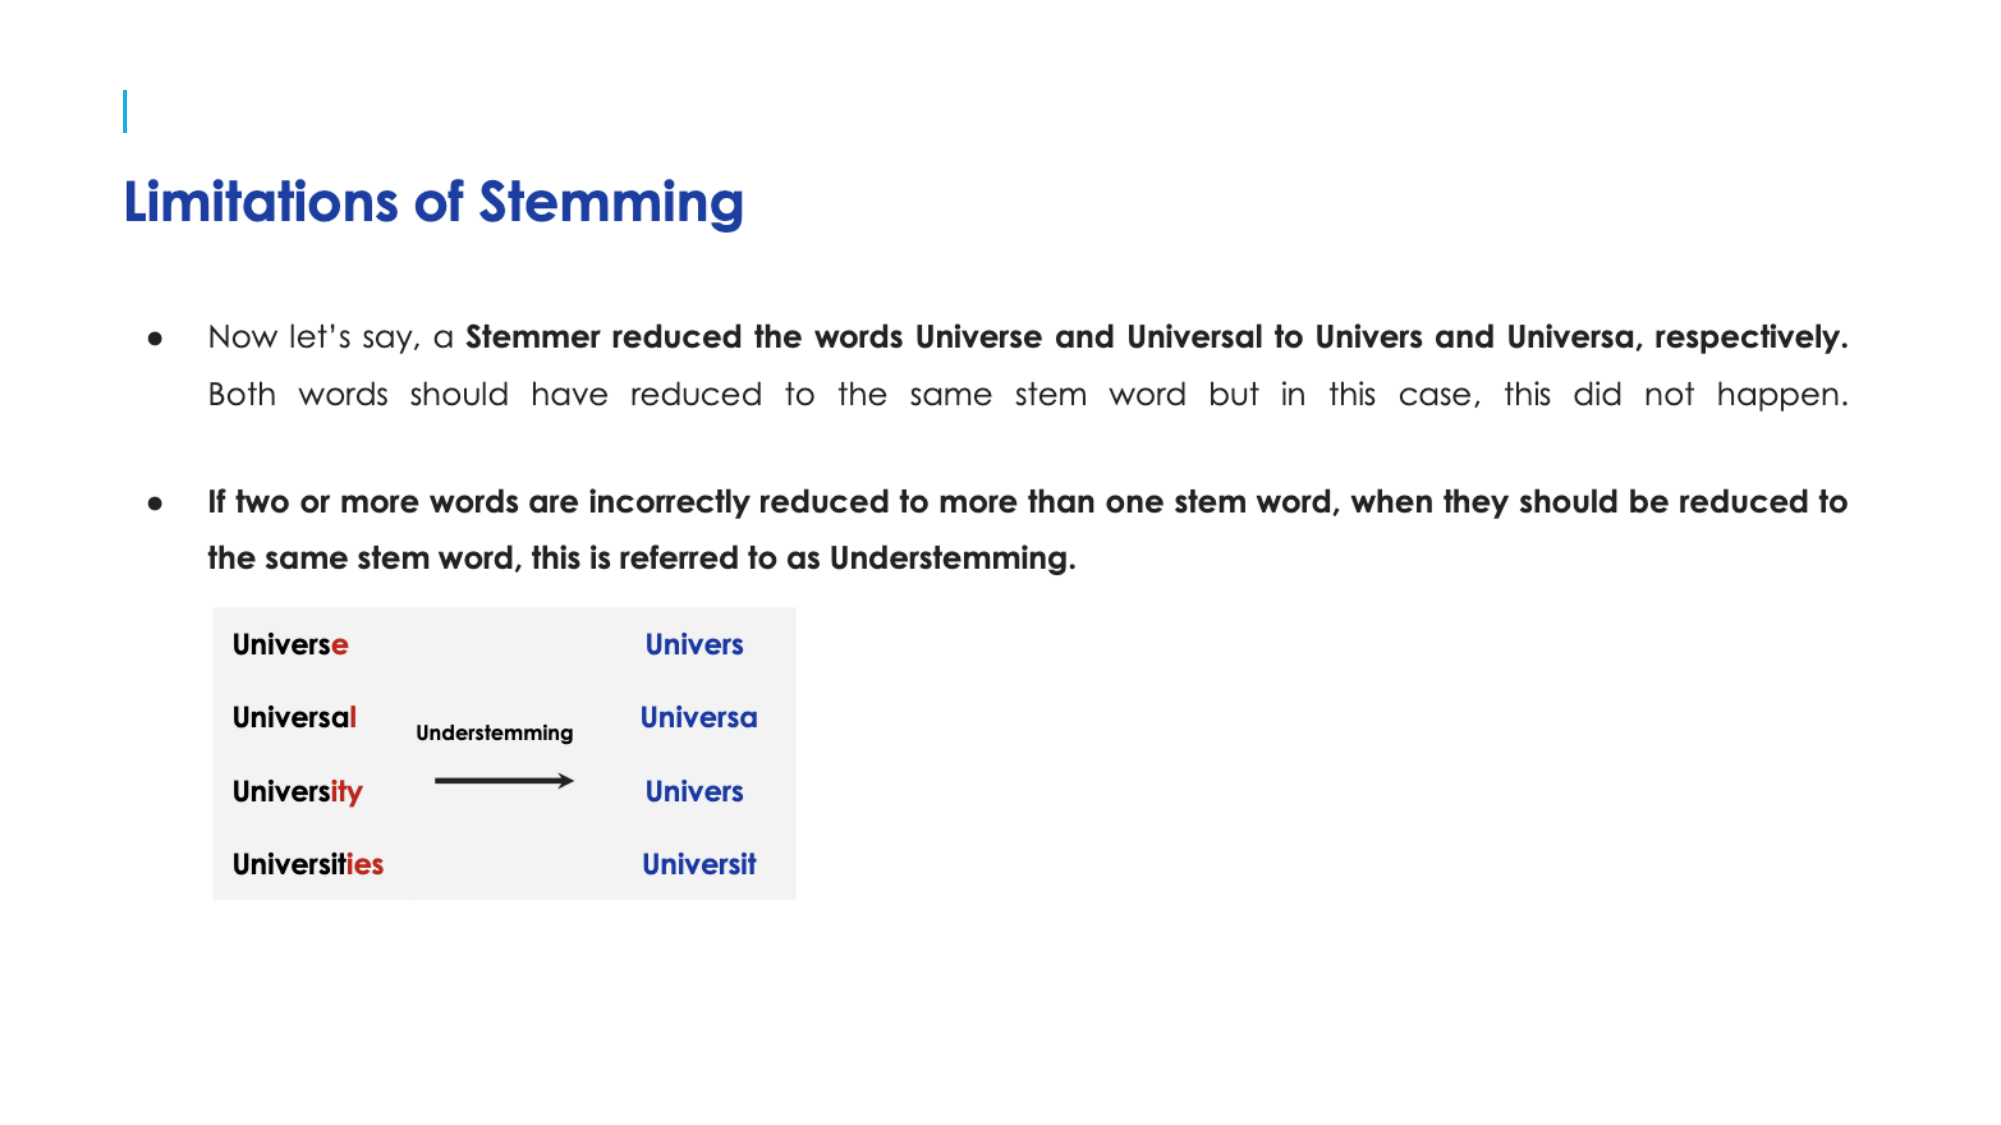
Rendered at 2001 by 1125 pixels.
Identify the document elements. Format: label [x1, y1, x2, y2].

picture [105, 132, 1895, 992]
